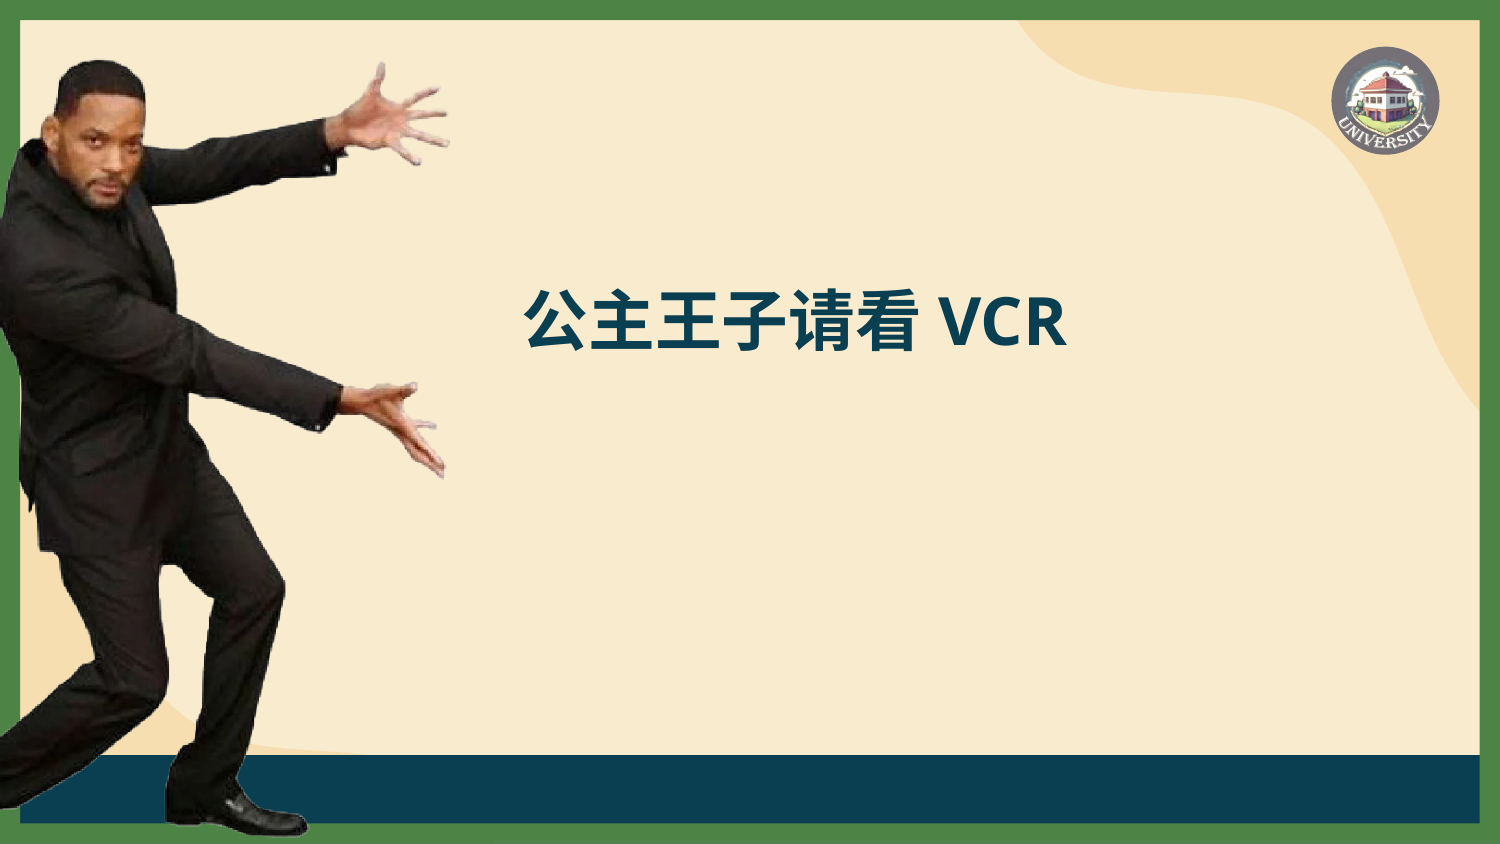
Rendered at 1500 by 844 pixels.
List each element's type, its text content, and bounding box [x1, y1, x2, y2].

picture [0, 0, 878, 844]
subtitle 公主王子请看VCR [882, 263, 1104, 368]
picture [1331, 46, 1440, 155]
